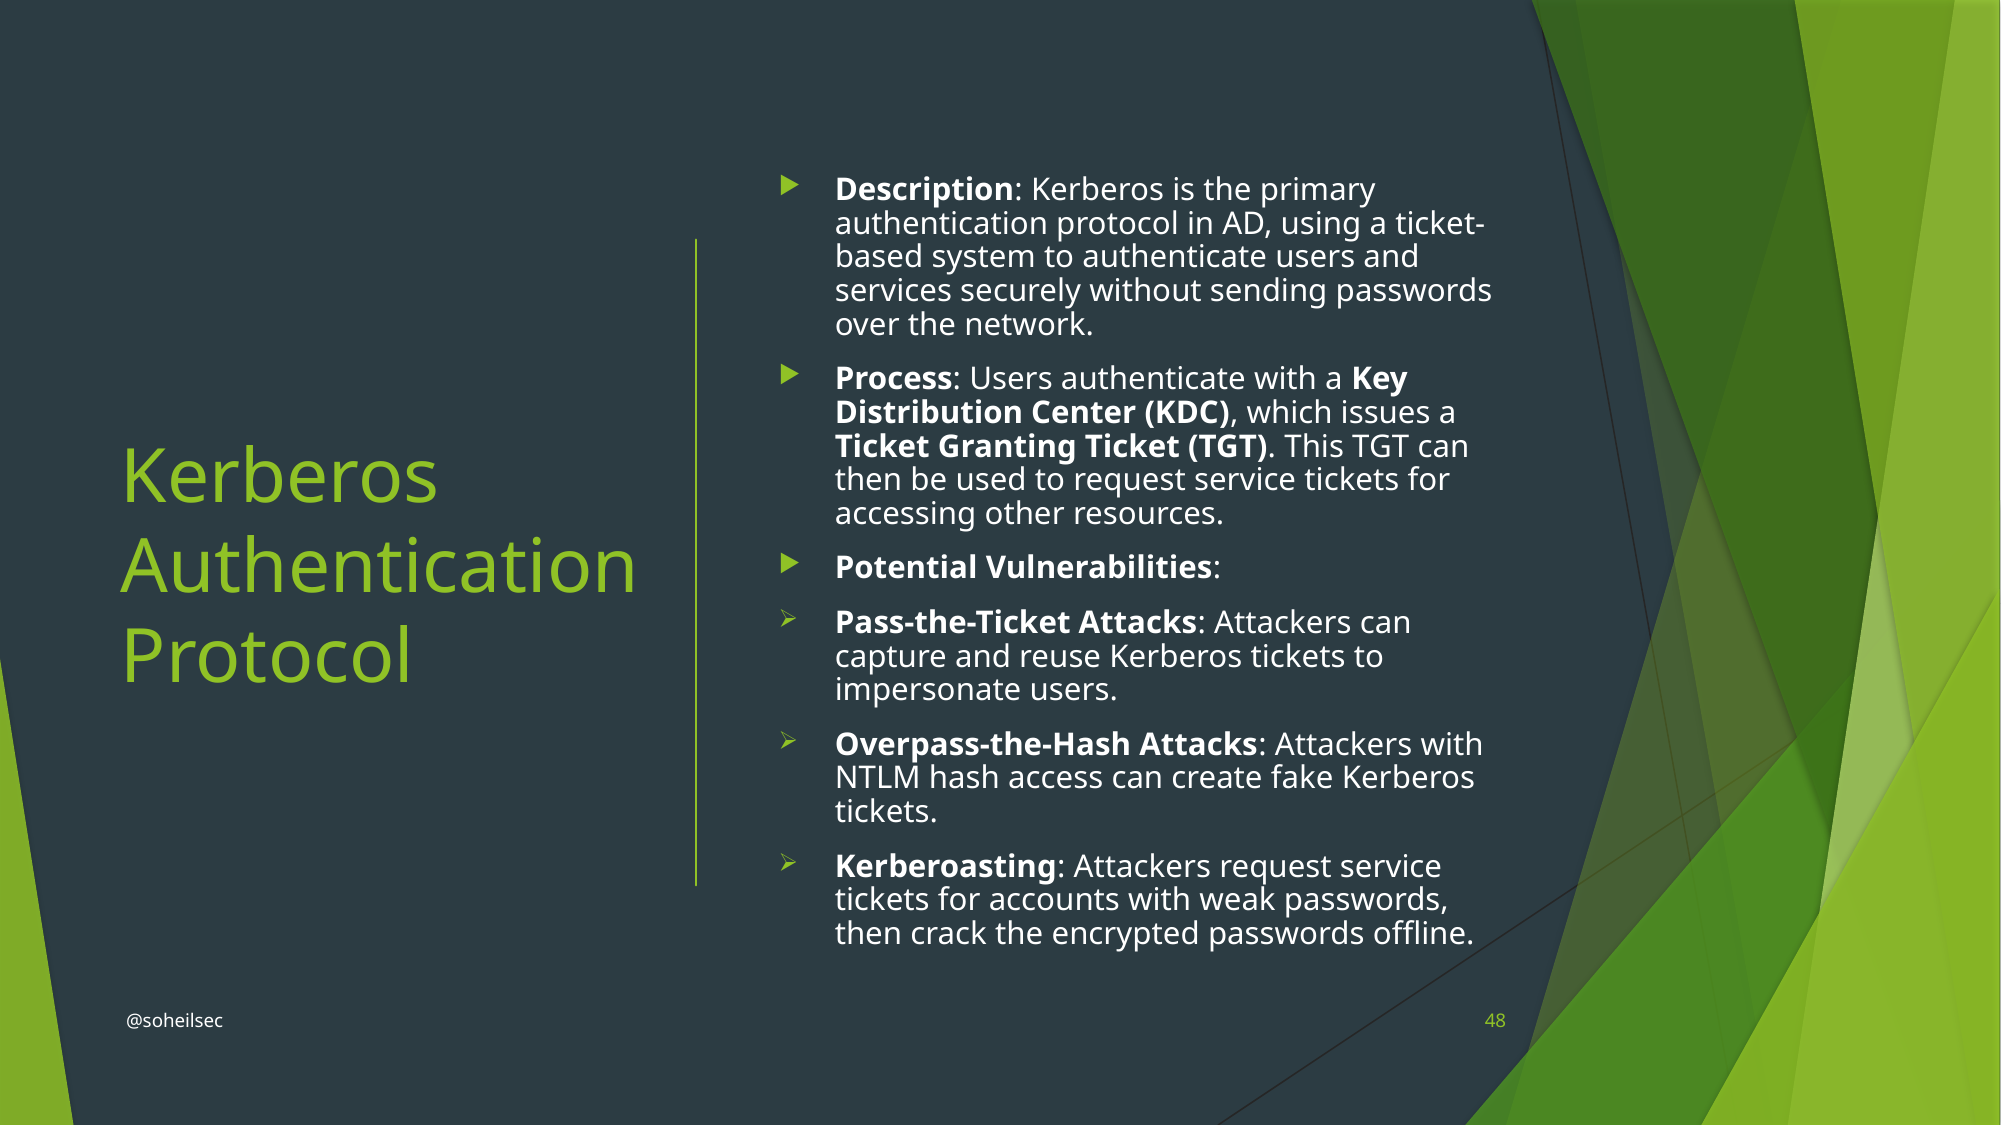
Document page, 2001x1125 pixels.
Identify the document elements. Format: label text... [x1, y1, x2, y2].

title Kerberos Authentication Protocol [105, 133, 658, 991]
slide_number 48 [1409, 991, 1522, 1051]
list Description: Kerberos is the primary authentication protocol in AD, using a ticket-based system to authenticate users and services securely without sending passwords over the network. Process: Users authenticate with a Key Distribution Center (KDC), which issues a Ticket Granting Ticket (TGT). This TGT can then be used to request service tickets for accessing other resources. Potential Vulnerabilities: Pass-the-Ticket Attacks: Attackers can capture and reuse Kerberos tickets to impersonate users. Overpass-the-Hash Attacks: Attackers with NTLM hash access can create fake Kerberos tickets. Kerberoasting: Attackers request service tickets for accounts with weak passwords, then crack the encrypted passwords offline. [763, 133, 1522, 991]
footer @soheilsec [111, 991, 1145, 1051]
